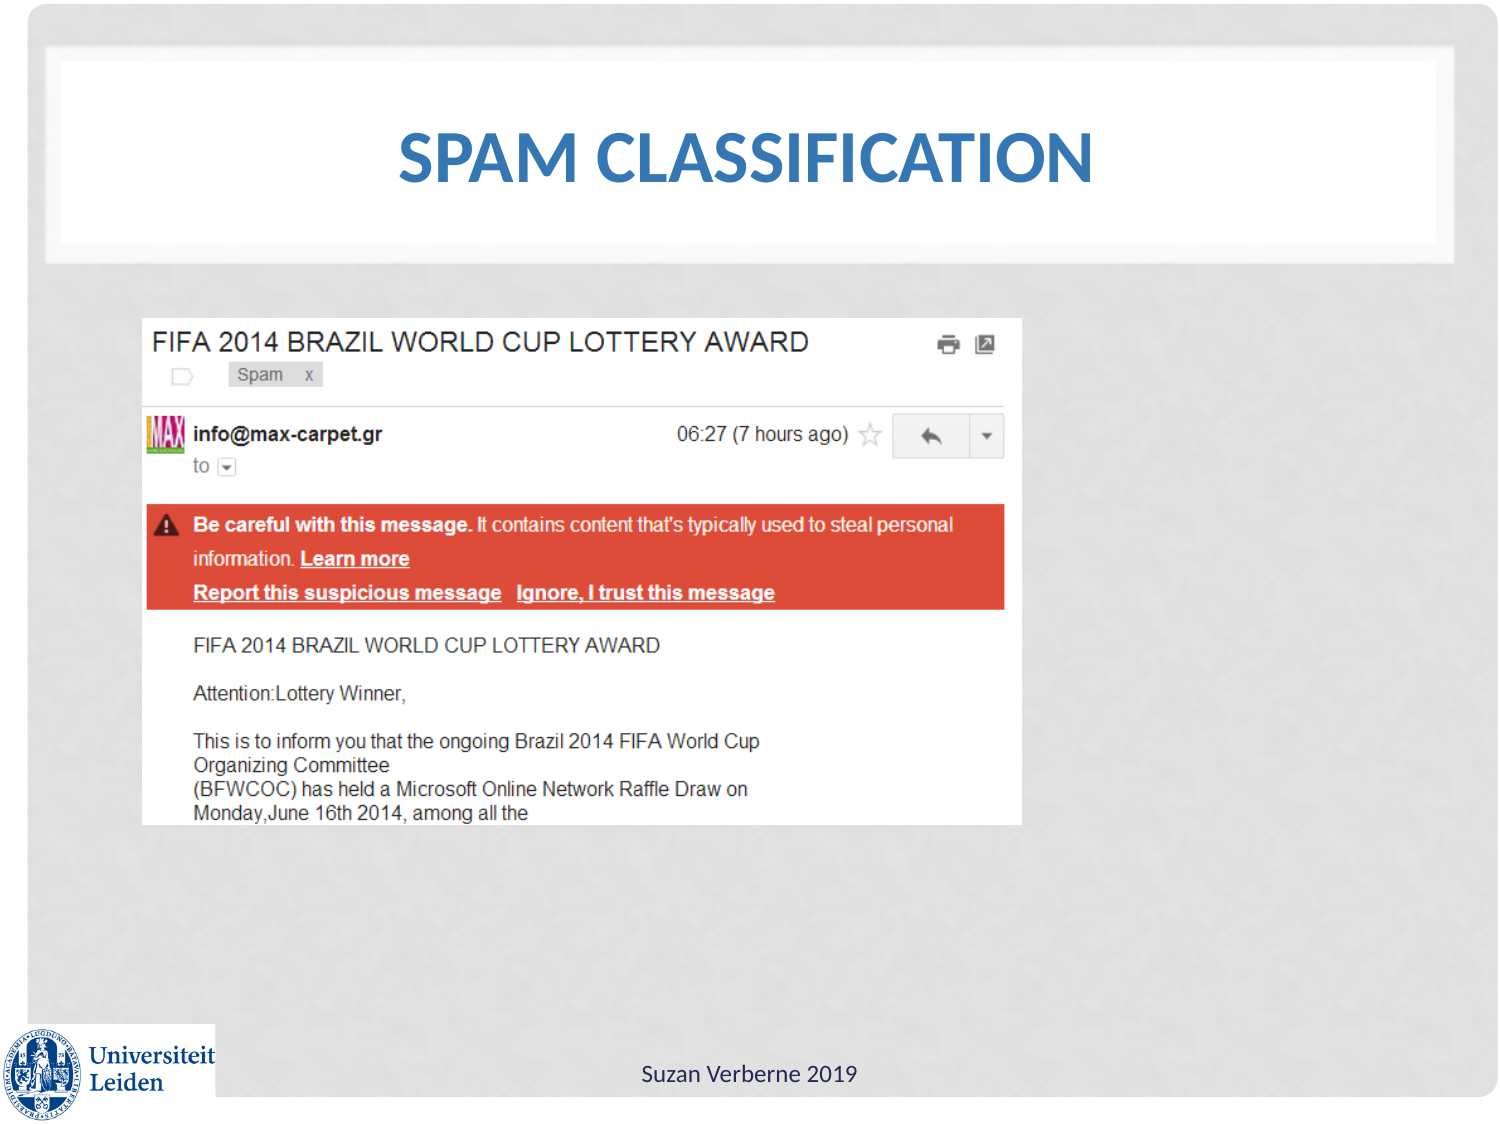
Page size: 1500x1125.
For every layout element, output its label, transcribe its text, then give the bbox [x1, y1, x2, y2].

footer Suzan Verberne 2019 [512, 1042, 988, 1103]
picture [0, 1024, 216, 1125]
title Spam classification [69, 66, 1425, 238]
picture [141, 318, 1023, 826]
